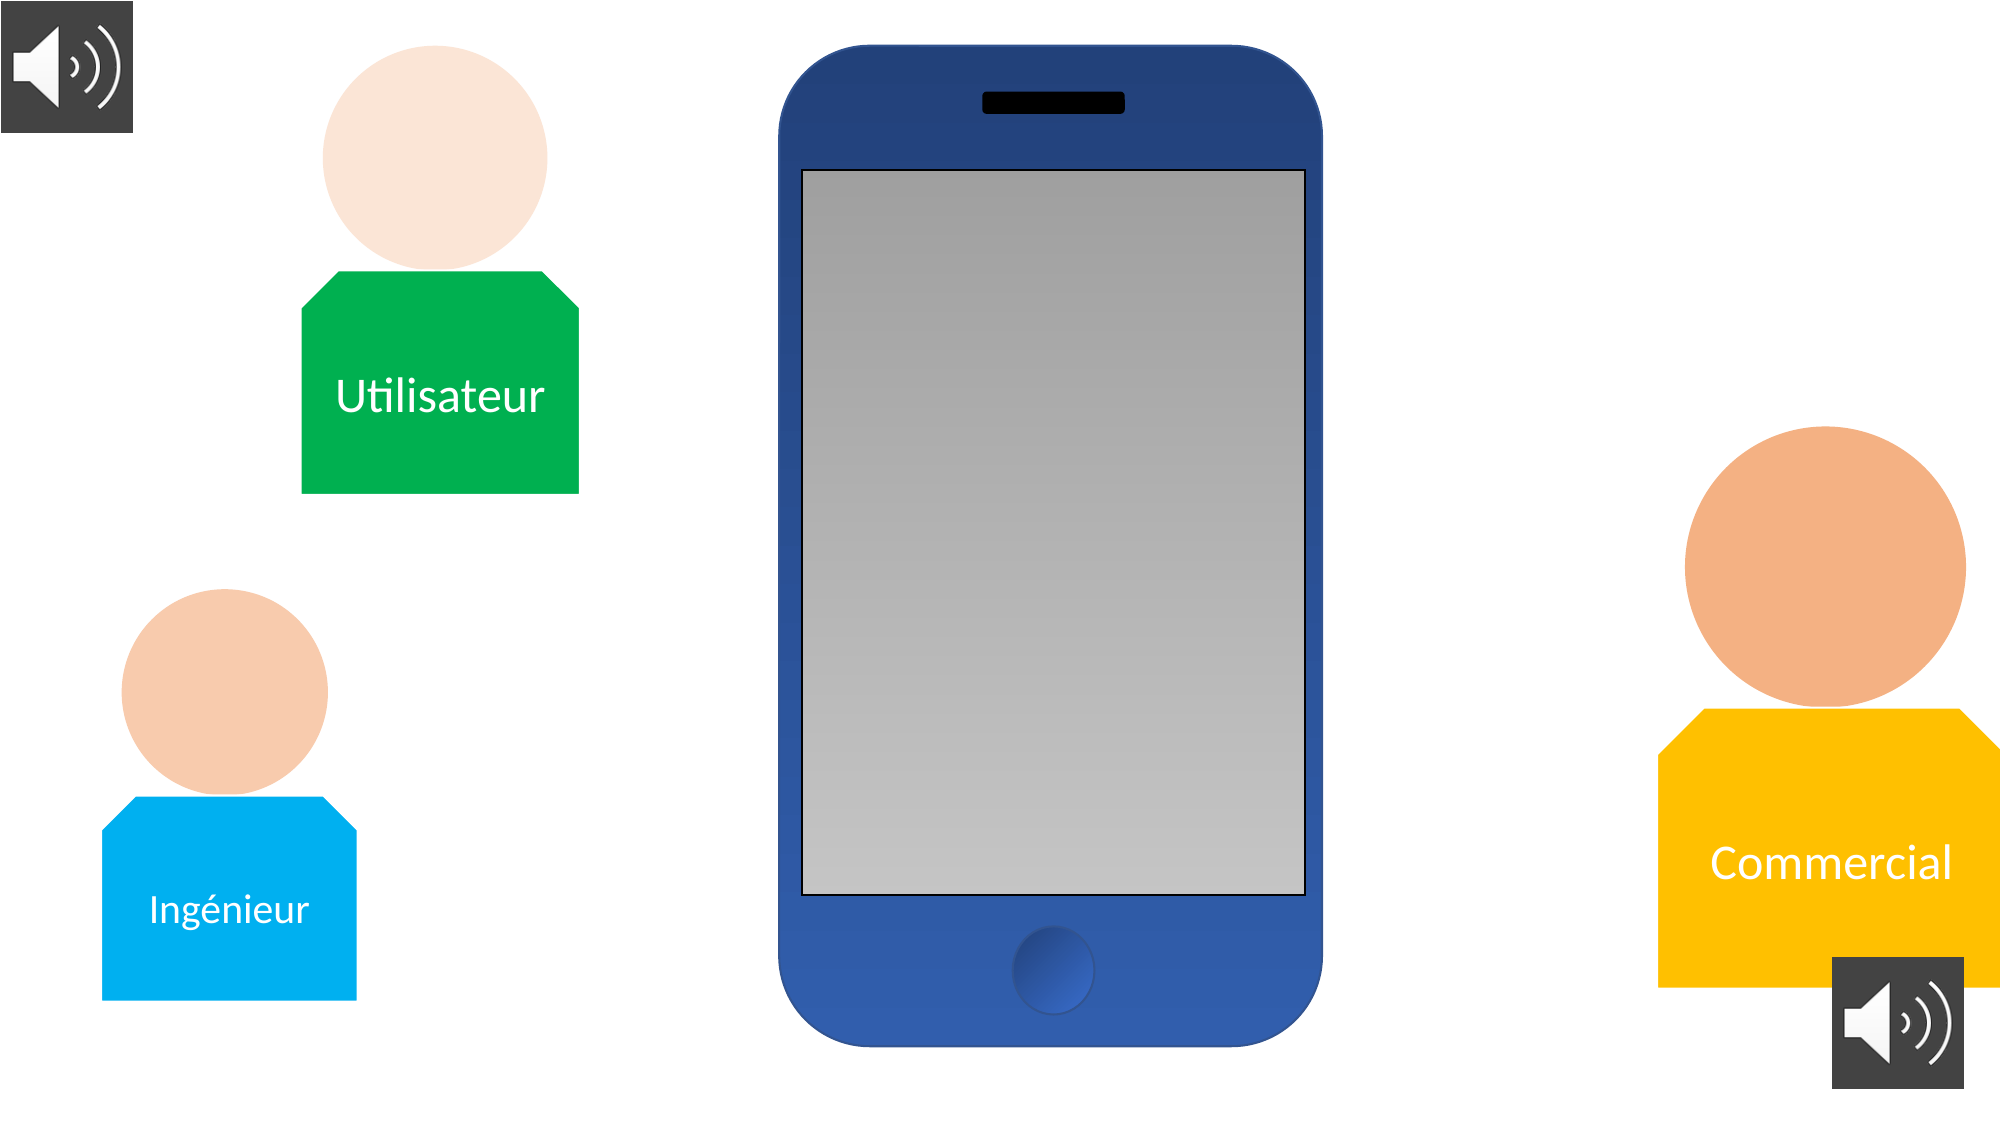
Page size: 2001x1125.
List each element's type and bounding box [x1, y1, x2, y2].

text_box [1657, 426, 2000, 989]
text_box [101, 589, 358, 1002]
picture [1831, 956, 1965, 1090]
picture [0, 0, 134, 134]
text_box [779, 45, 1322, 1047]
text_box [300, 45, 580, 495]
